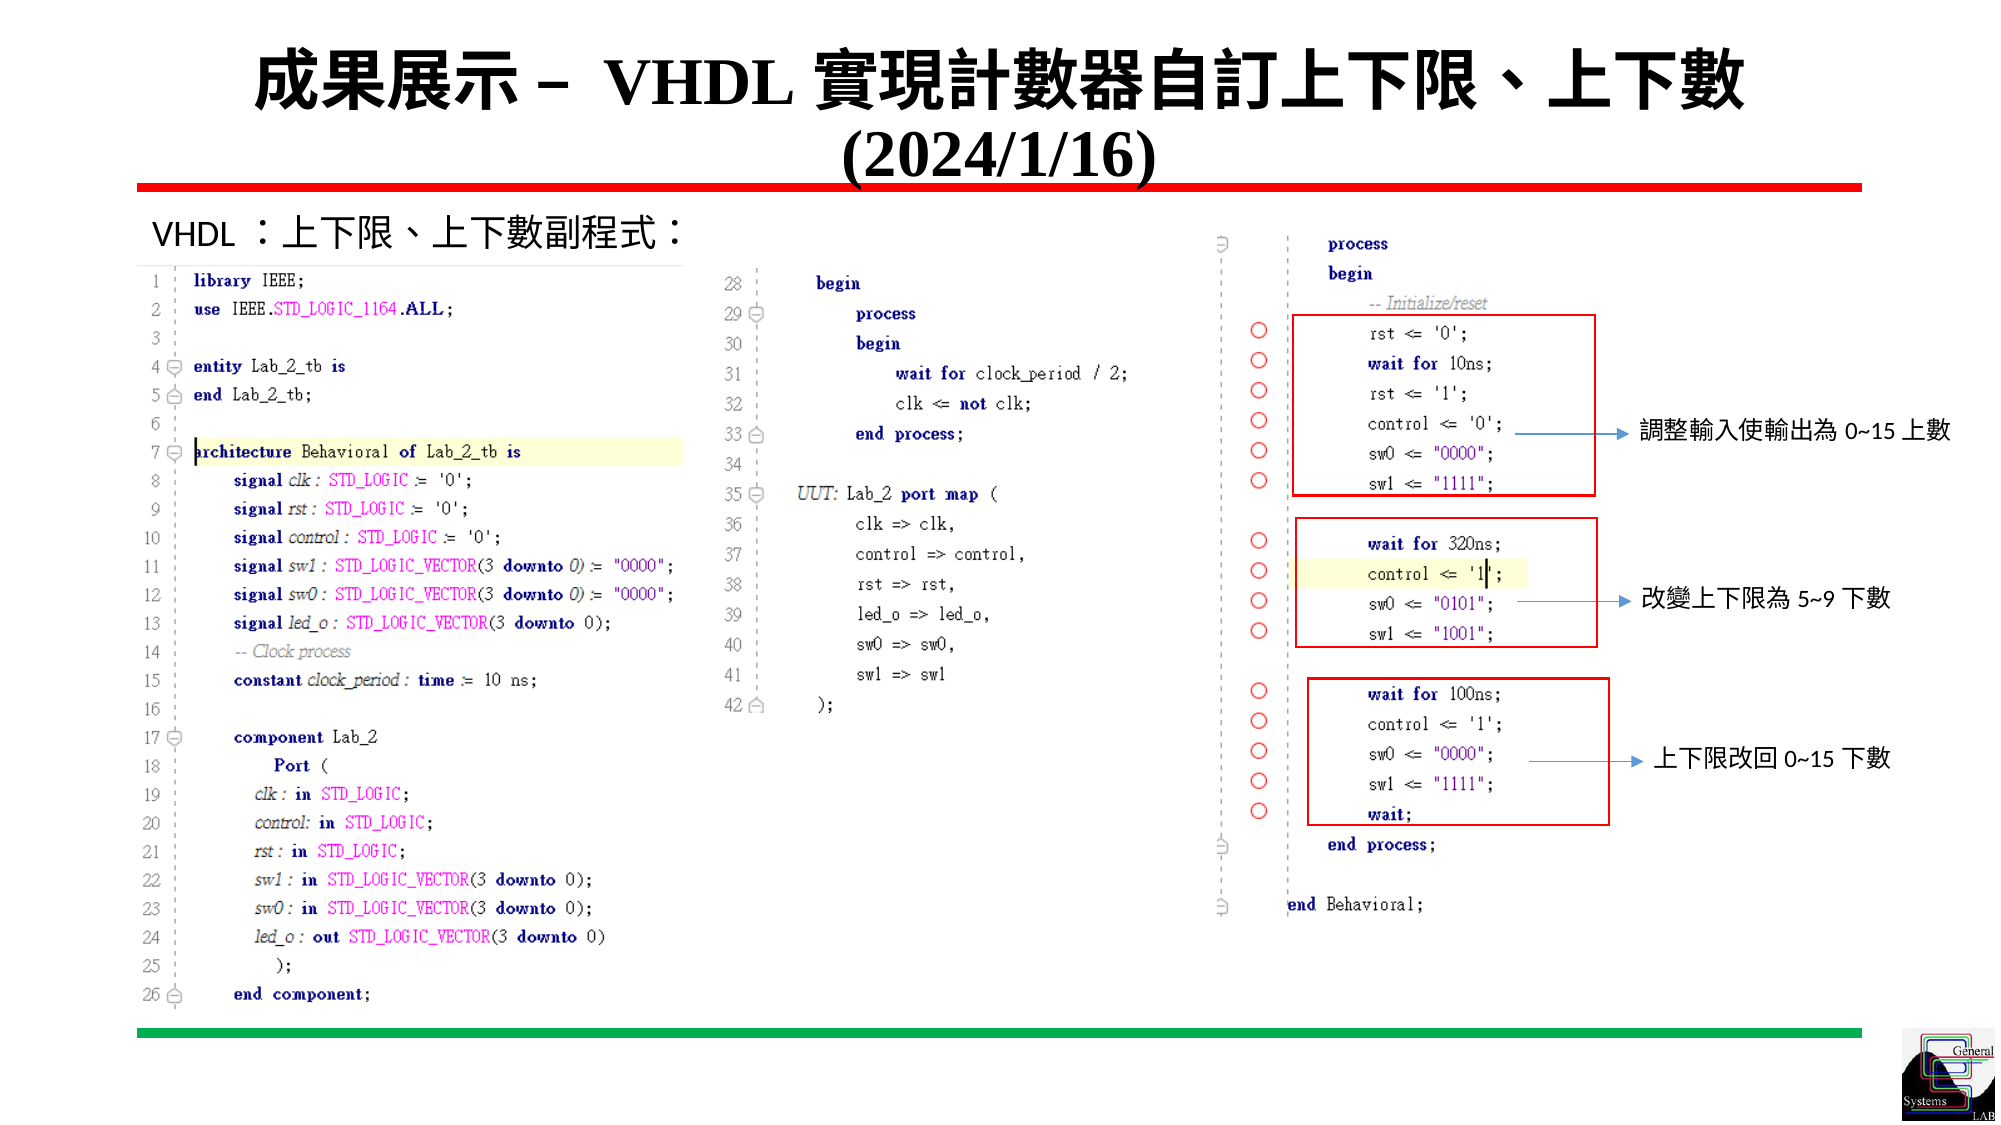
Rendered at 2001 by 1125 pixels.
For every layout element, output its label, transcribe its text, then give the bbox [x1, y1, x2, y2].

picture [137, 265, 683, 1014]
title 成果展示 – VHDL實現計數器自訂上下限、上下數 (2024/1/16) [137, 59, 1863, 178]
text_box [1528, 314, 1596, 433]
text_box 上下限改回0~15下數 [1638, 735, 2000, 780]
picture [1902, 1028, 1995, 1121]
text_box [1528, 517, 1598, 601]
text_box VHDL：上下限、上下數副程式： [137, 201, 716, 262]
text_box [1528, 677, 1610, 826]
picture [1217, 232, 1528, 923]
picture [715, 268, 1137, 713]
text_box [1528, 602, 1598, 648]
text_box [1528, 435, 1596, 497]
text_box 改變上下限為5~9下數 [1626, 574, 2000, 620]
text_box 調整輸入使輸出為0~15上數 [1624, 407, 2000, 453]
